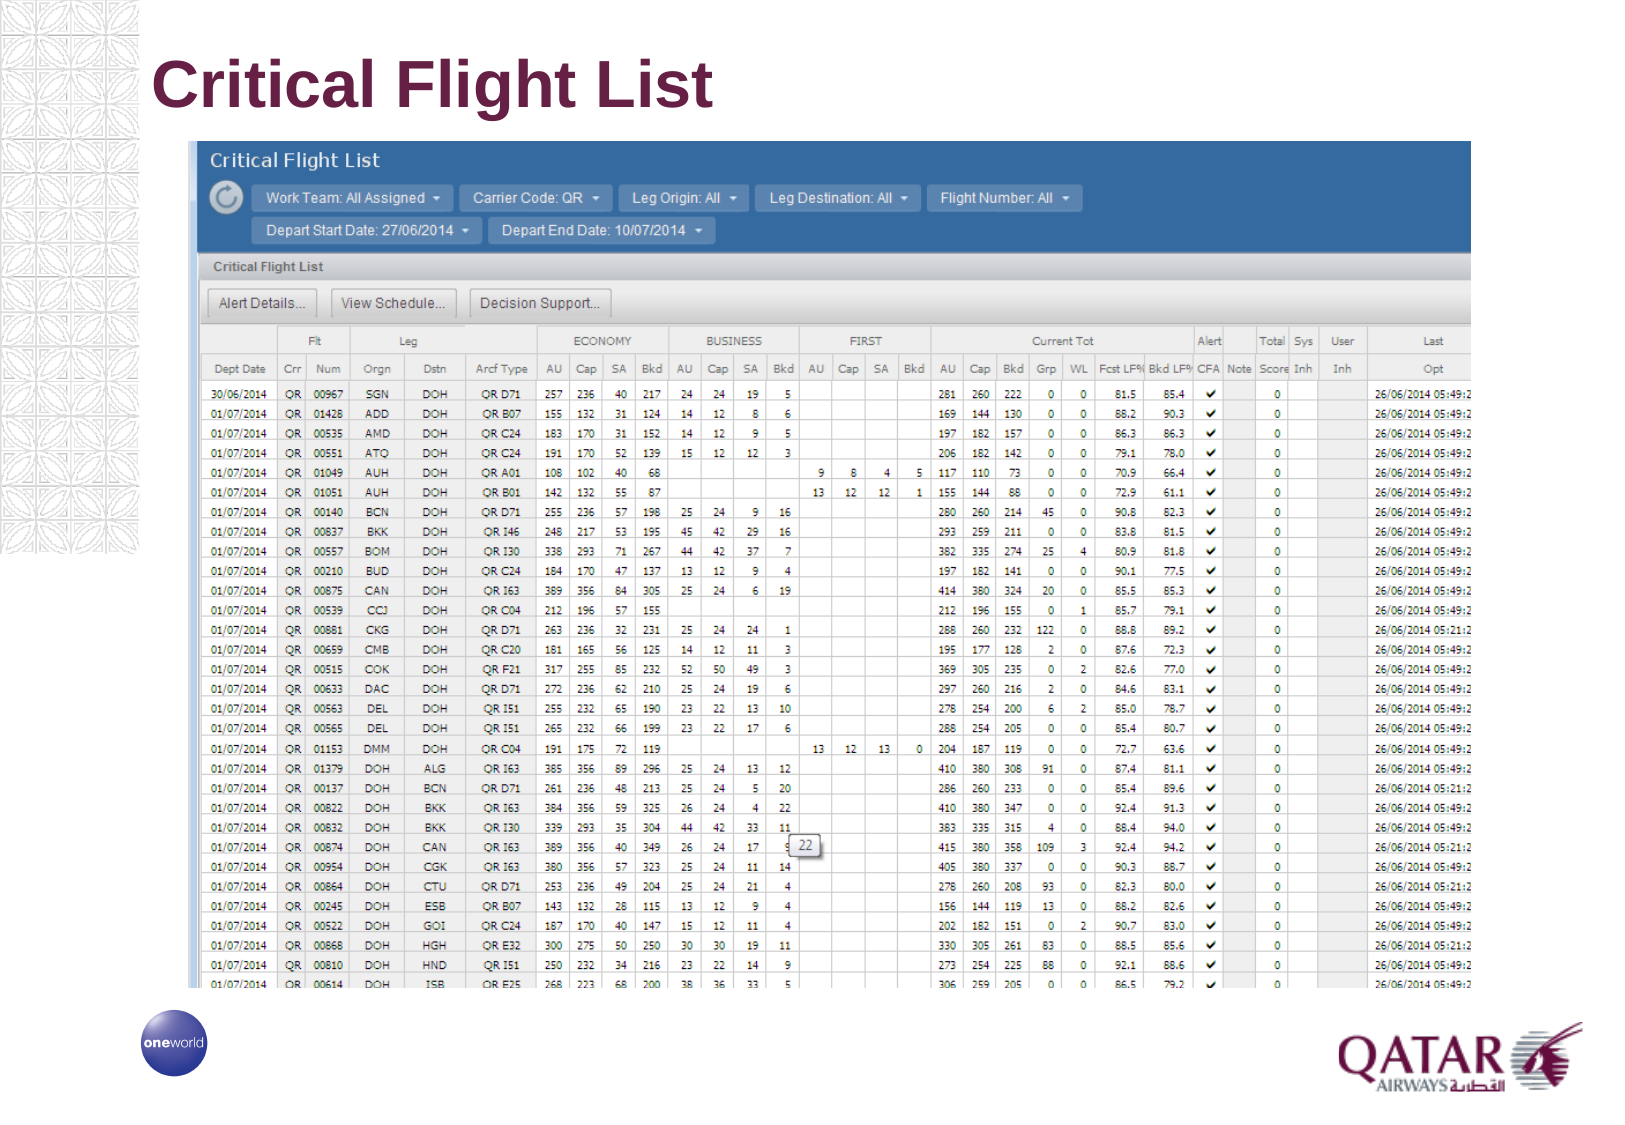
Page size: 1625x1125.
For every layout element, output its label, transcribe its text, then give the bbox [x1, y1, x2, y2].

picture [0, 0, 140, 554]
picture [139, 1008, 209, 1078]
picture [1338, 1022, 1583, 1092]
picture [188, 141, 1472, 989]
text_box Critical Flight List [140, 0, 1412, 161]
